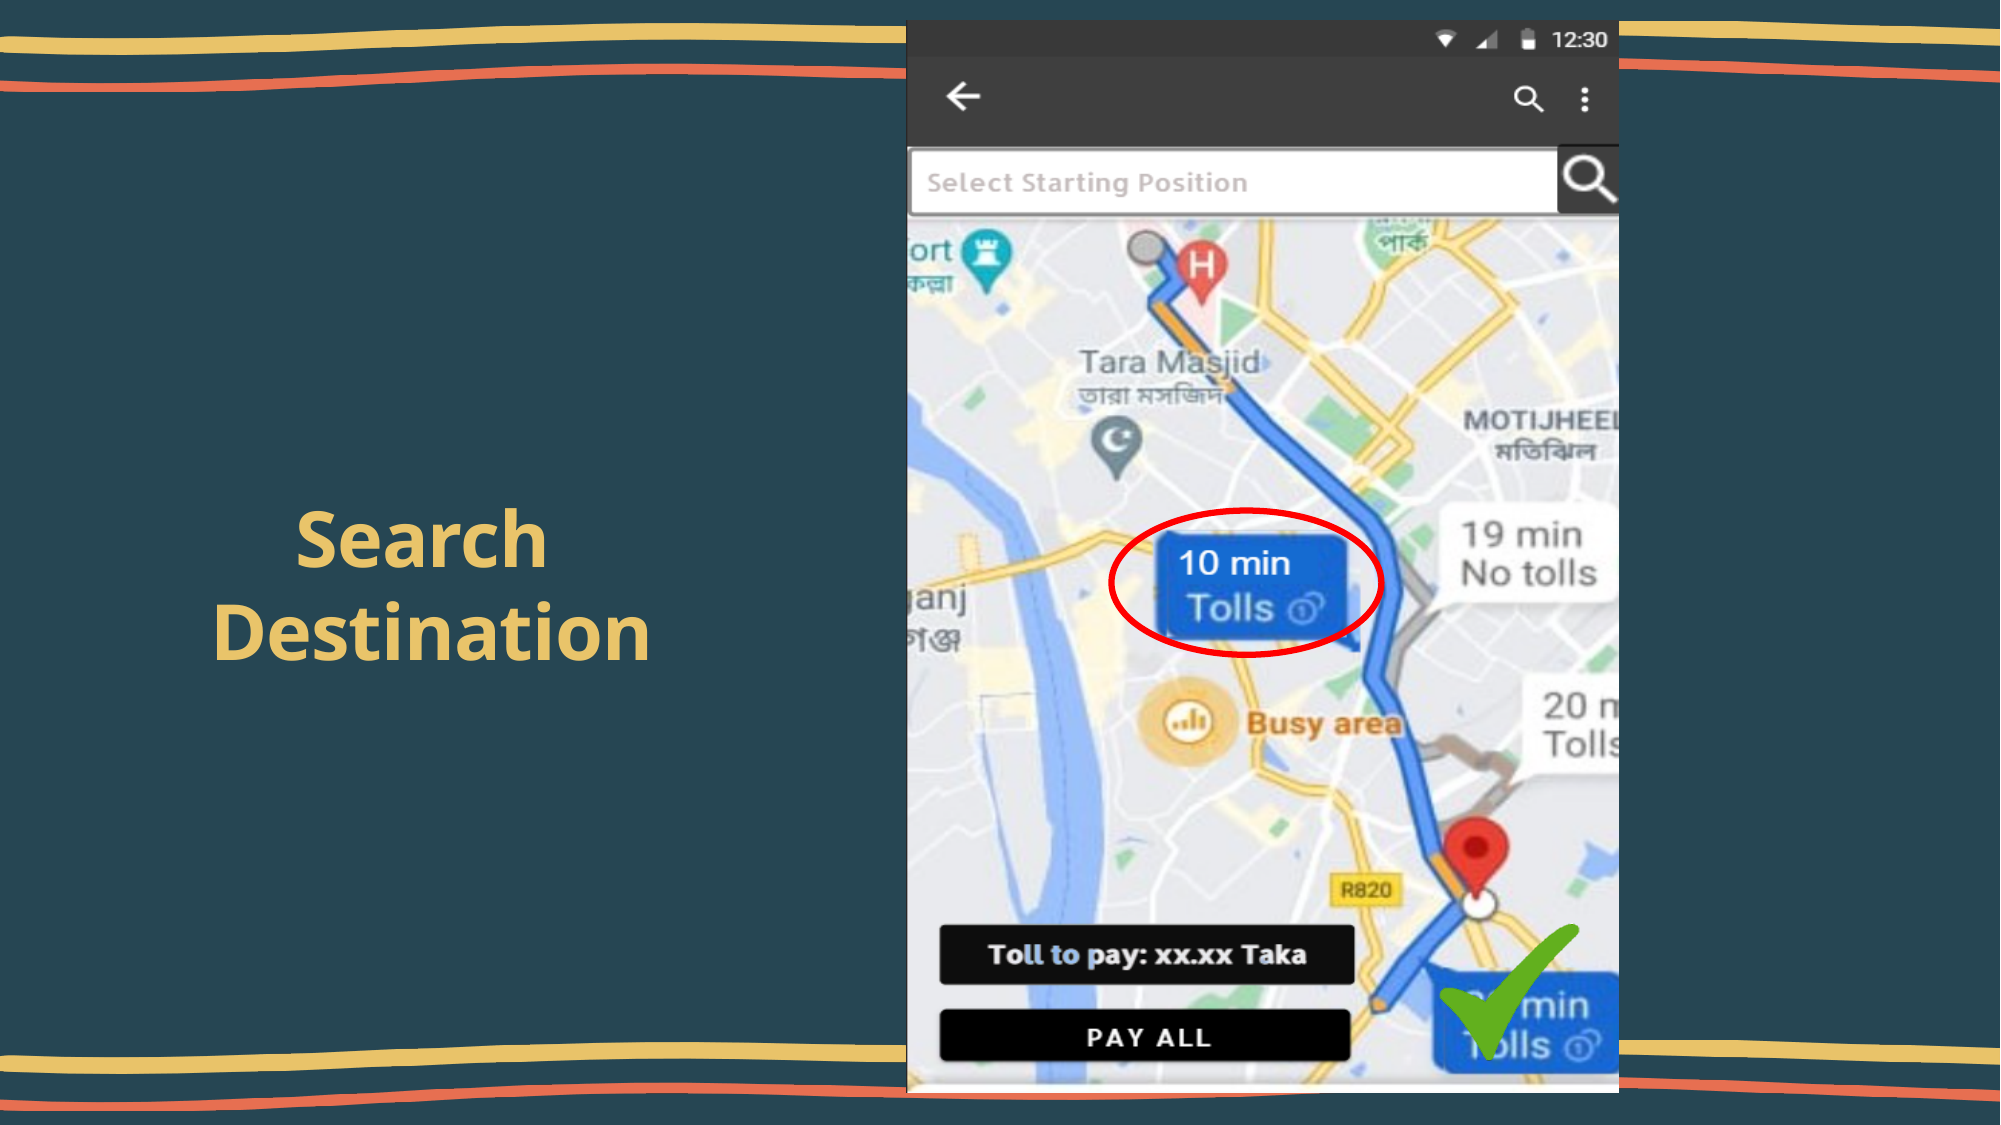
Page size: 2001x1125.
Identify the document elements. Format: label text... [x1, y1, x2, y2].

picture [0, 20, 2000, 1111]
title Search Destination [103, 489, 761, 676]
